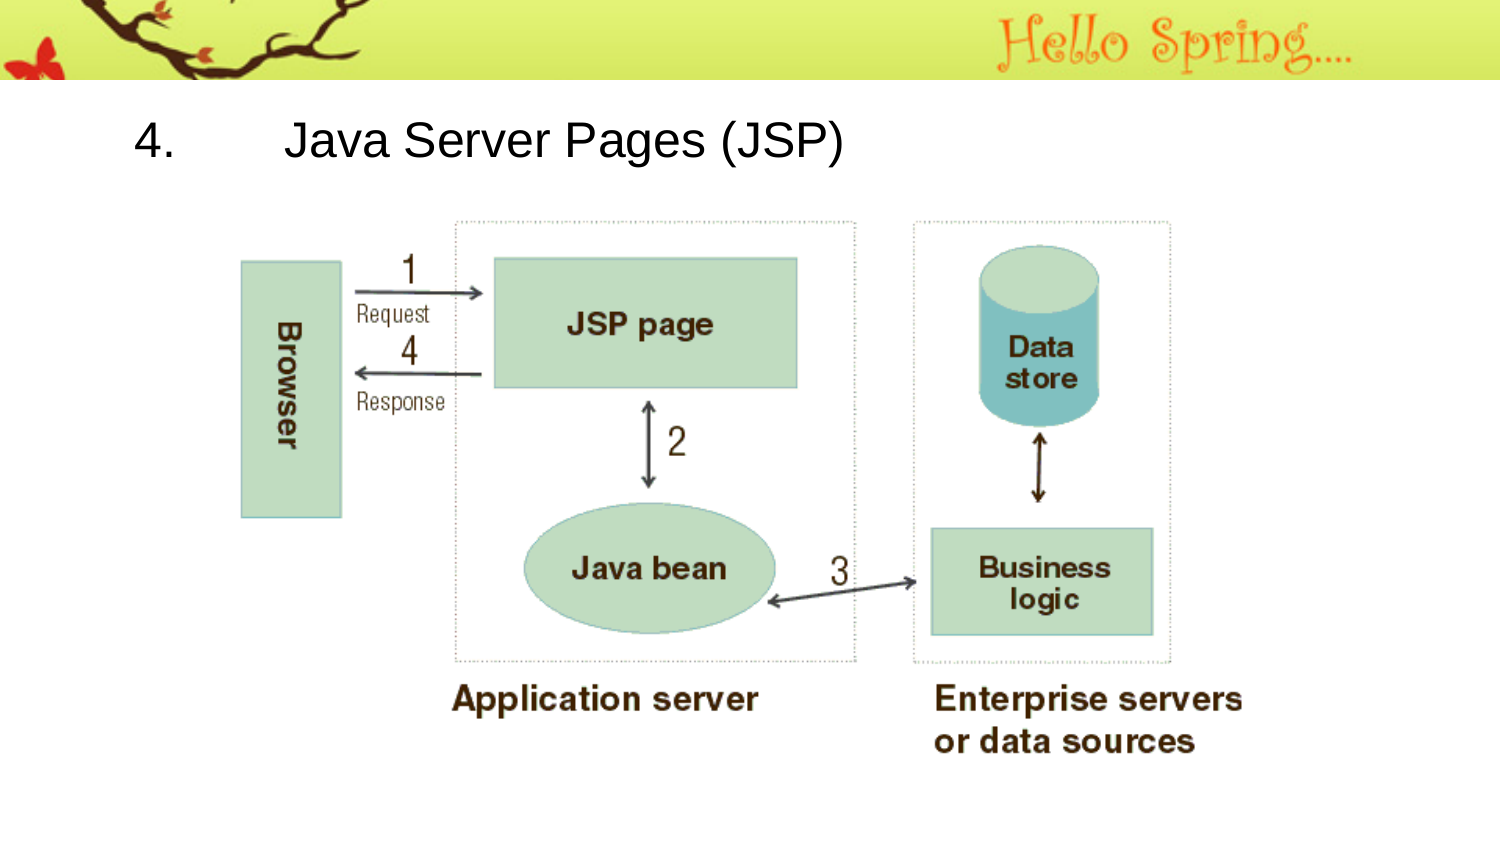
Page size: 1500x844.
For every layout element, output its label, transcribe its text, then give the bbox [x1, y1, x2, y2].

title 4. Java Server Pages (JSP) [119, 92, 1381, 181]
picture [227, 193, 1273, 794]
picture [0, 0, 1500, 80]
